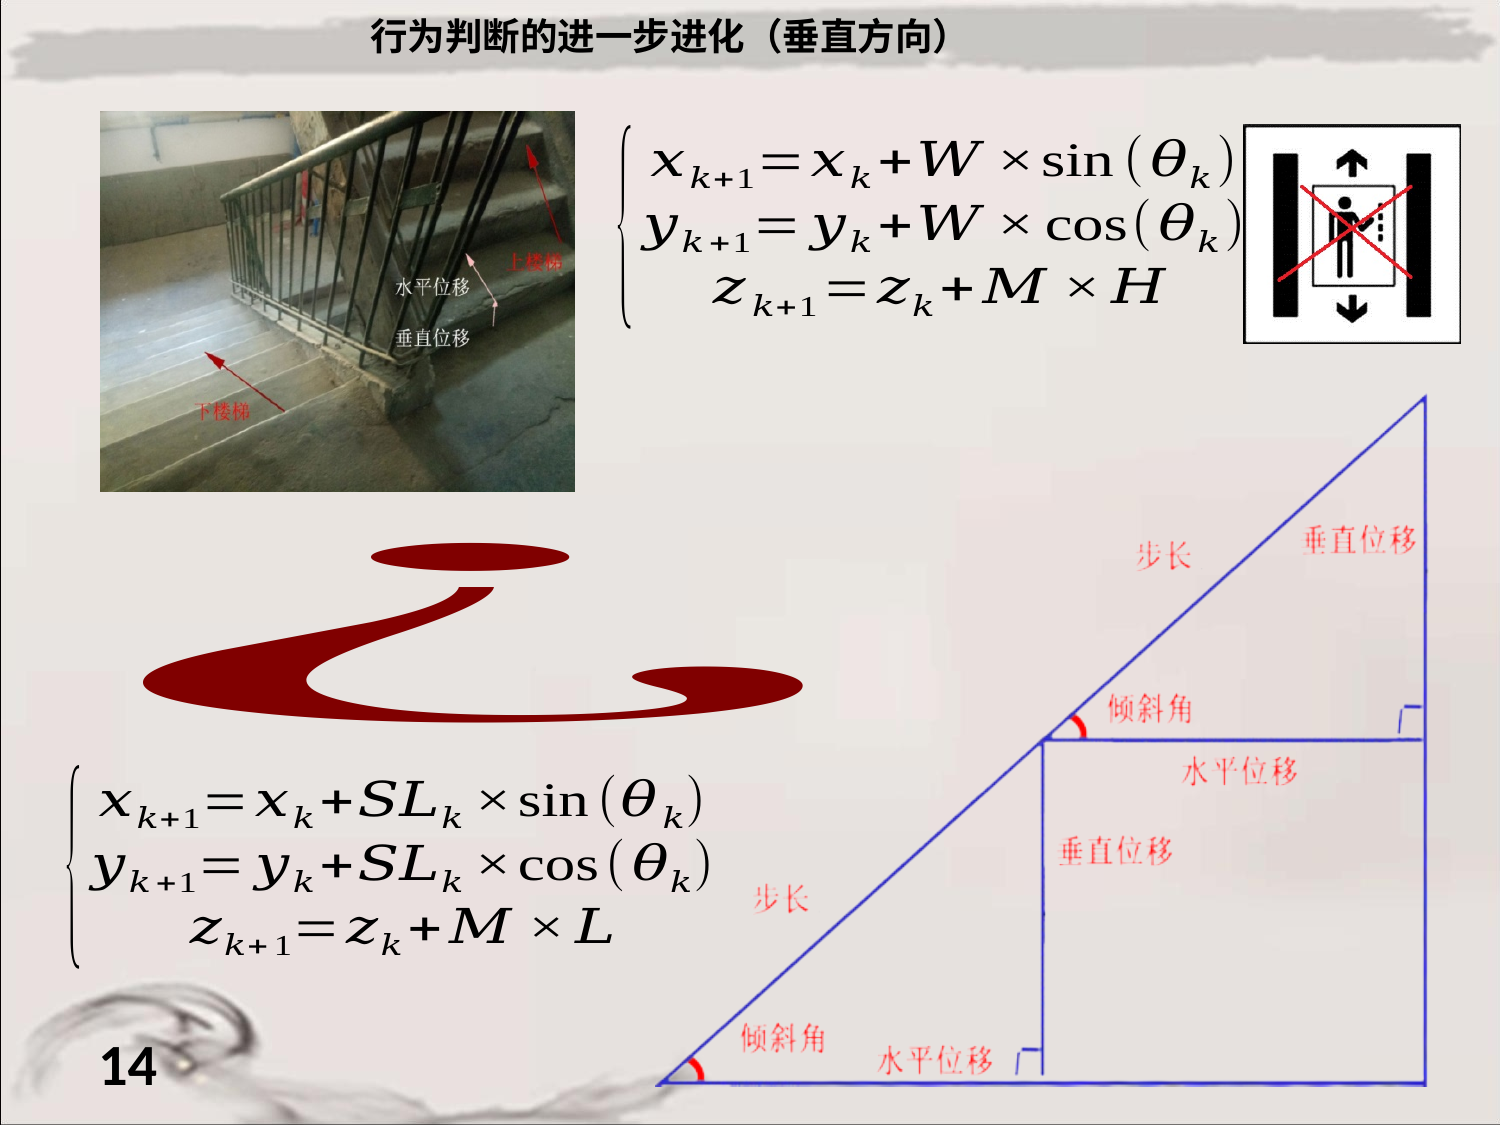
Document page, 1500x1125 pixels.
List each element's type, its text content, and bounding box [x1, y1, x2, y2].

text_box 行为判断的进一步进化（垂直方向） [355, 5, 1353, 66]
picture [0, 0, 1500, 1125]
text_box 14 [83, 1020, 219, 1105]
